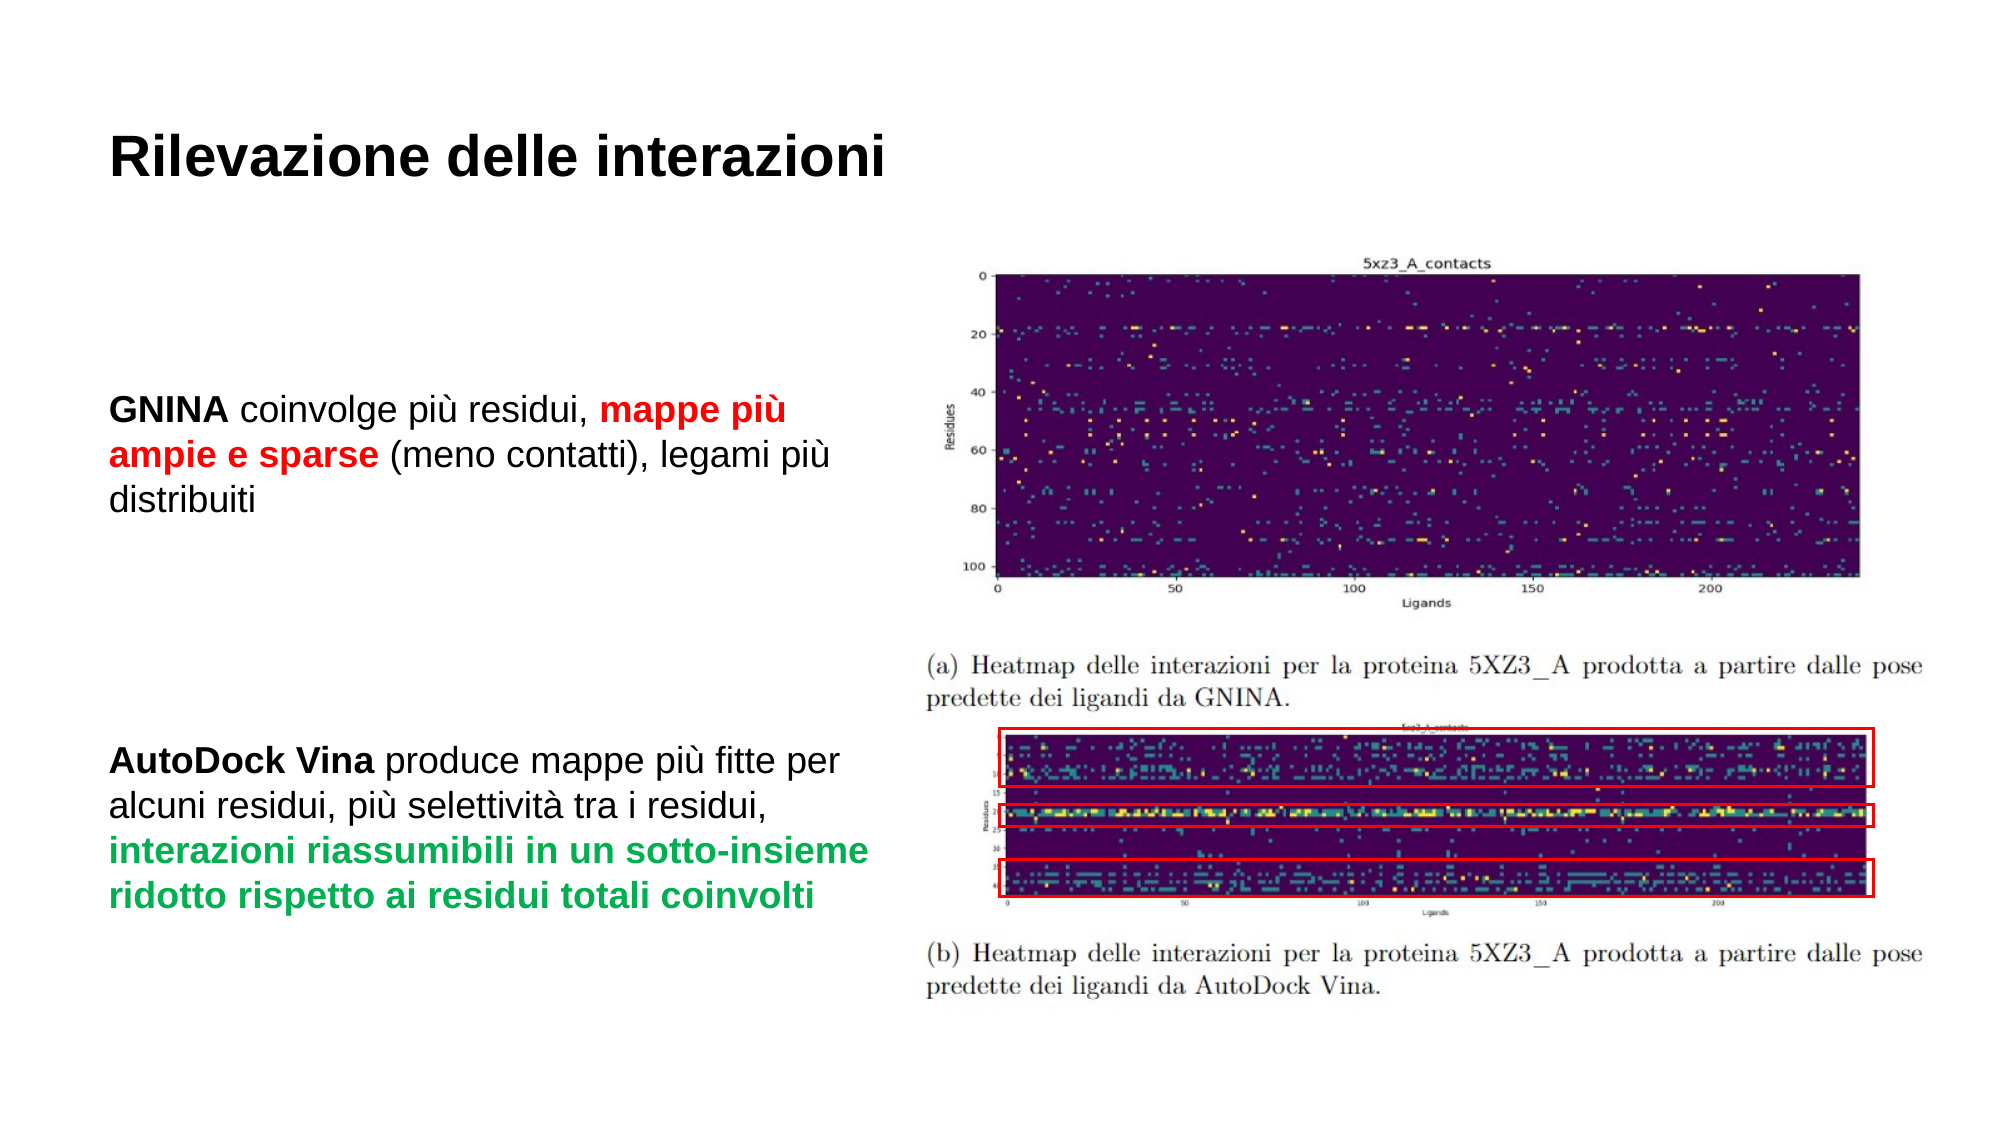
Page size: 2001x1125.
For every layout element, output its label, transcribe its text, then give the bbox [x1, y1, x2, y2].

text_box Rilevazione delle interazioni [94, 87, 1595, 229]
text_box GNINA coinvolge più residui, mappe più ampie e sparse (meno contatti), legami più distribuiti [93, 377, 861, 528]
picture [907, 228, 1967, 1014]
text_box AutoDock Vina produce mappe più fitte per alcuni residui, più selettività tra i residui, interazioni riassumibili in un sotto-insieme ridotto rispetto ai residui totali coinvolti [93, 728, 907, 924]
